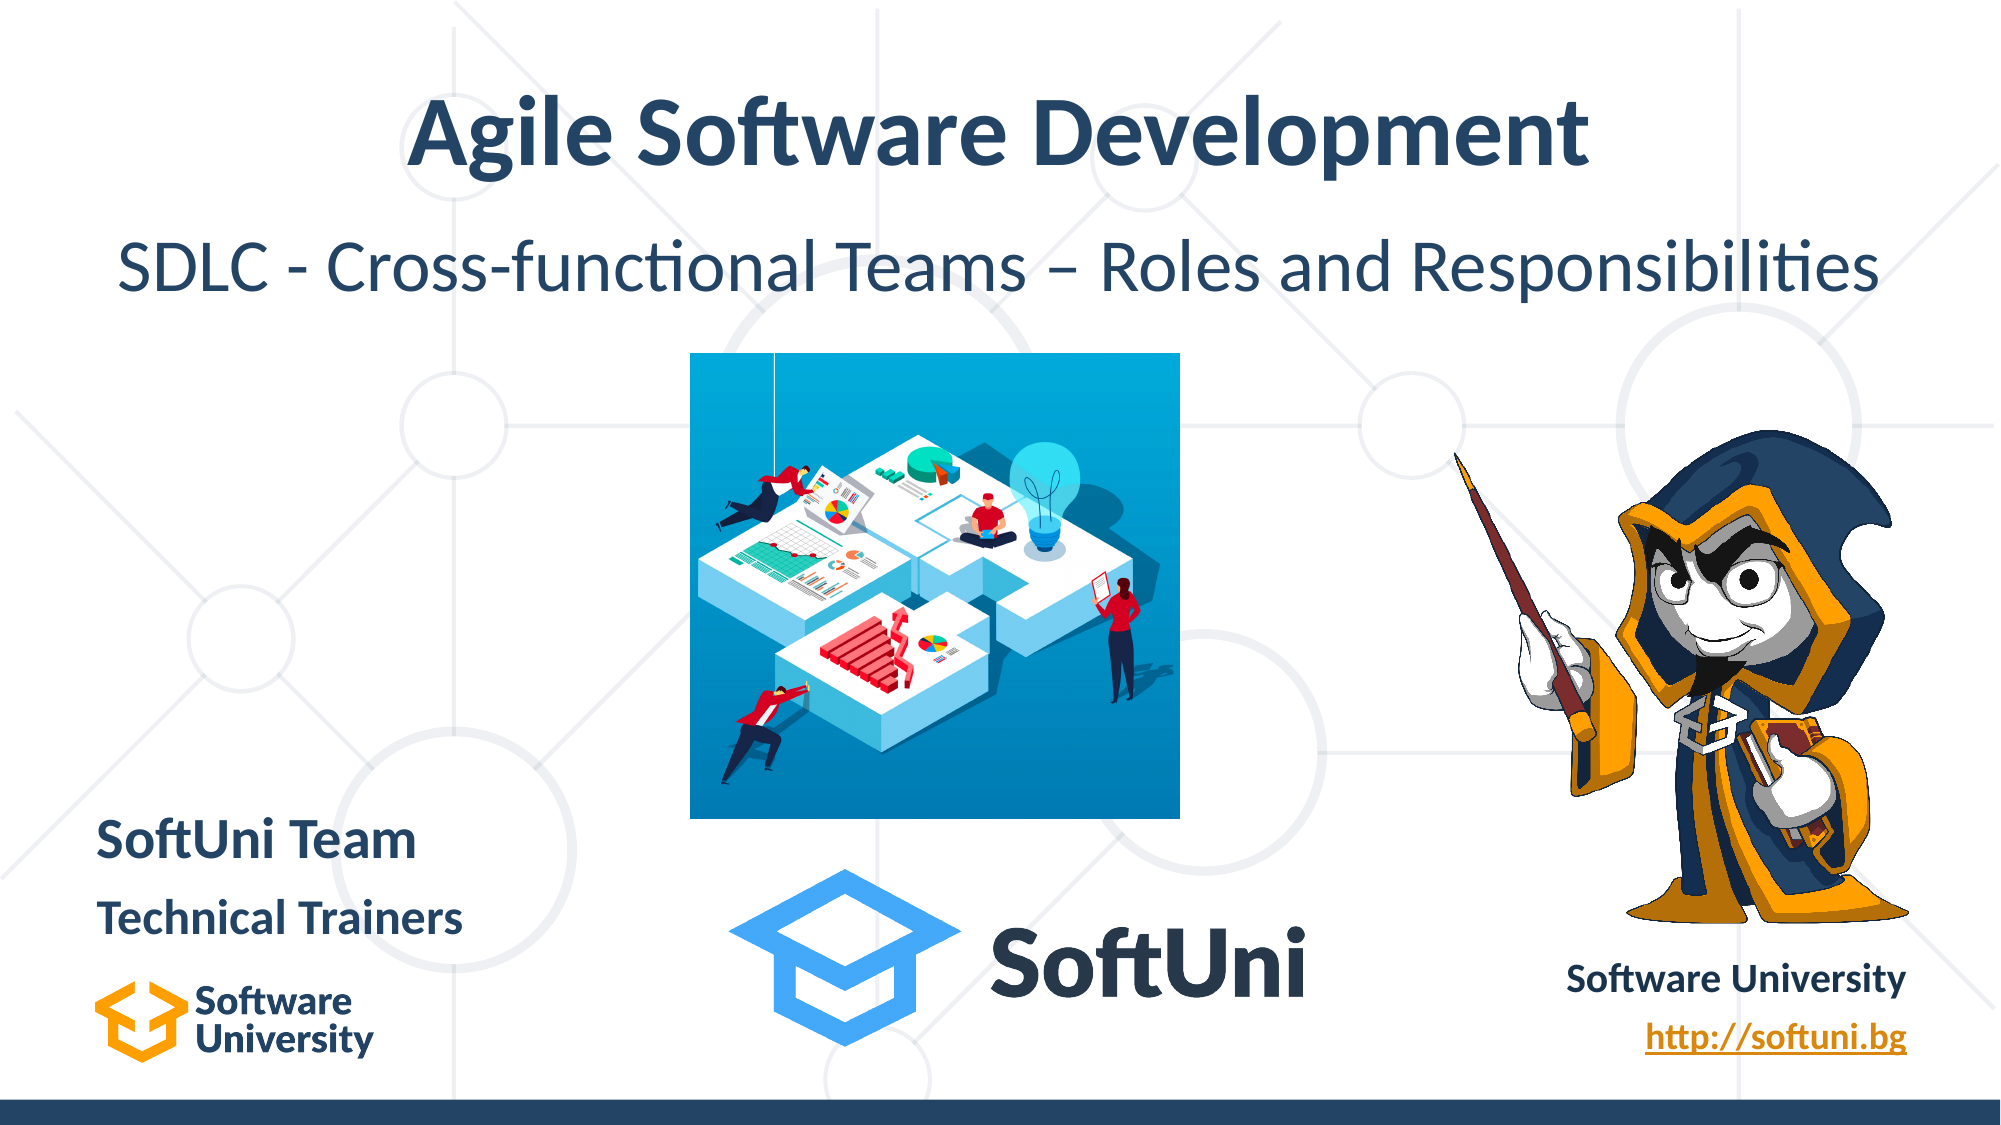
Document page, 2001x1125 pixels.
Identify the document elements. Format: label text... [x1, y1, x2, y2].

subtitle SDLC - Cross-functional Teams – Roles and Responsibilities [90, 206, 1910, 423]
list Software University [1428, 944, 1913, 1005]
picture [1451, 428, 1910, 924]
list http://softuni.bg [1428, 1005, 1913, 1062]
title Agile Software Development [90, 52, 1910, 198]
picture [83, 970, 384, 1074]
list SoftUni Team [90, 795, 580, 871]
list Technical Trainers [90, 876, 580, 950]
picture [709, 850, 1325, 1064]
picture [699, 436, 1140, 780]
